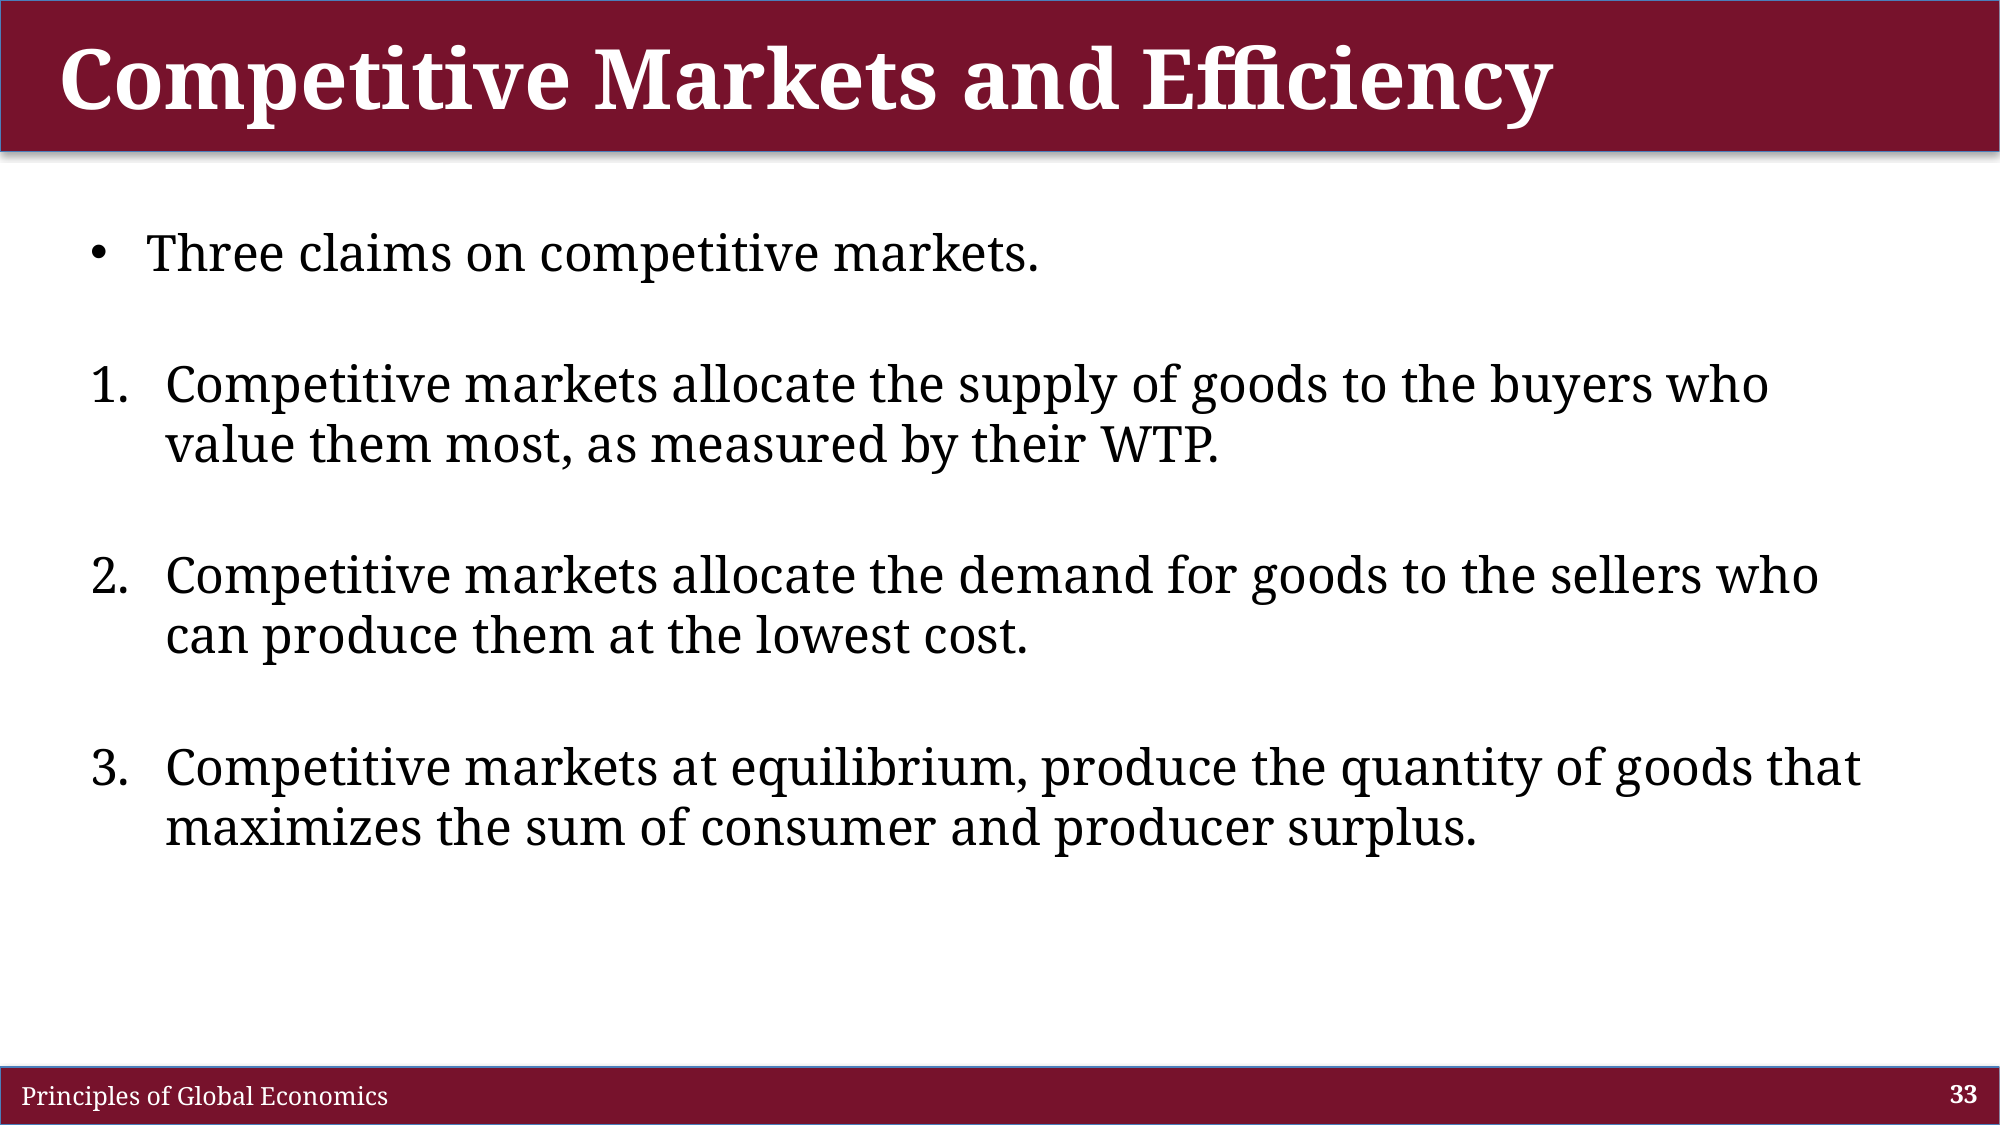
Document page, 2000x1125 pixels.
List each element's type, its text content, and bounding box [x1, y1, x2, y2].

footer Principles of Global Economics [0, 1066, 475, 1125]
slide_number 33 [1649, 1066, 2000, 1125]
text_box [475, 1066, 1649, 1125]
list Three claims on competitive markets. Competitive markets allocate the supply of goods to the buyers who value them most, as measured by their WTP. Competitive markets allocate the demand for goods to the sellers who can produce them at the lowest cost. Competitive markets at equilibrium, produce the quantity of goods that maximizes the sum of consumer and producer surplus. [75, 213, 1911, 1047]
title Competitive Markets and Efficiency [0, 0, 2000, 152]
